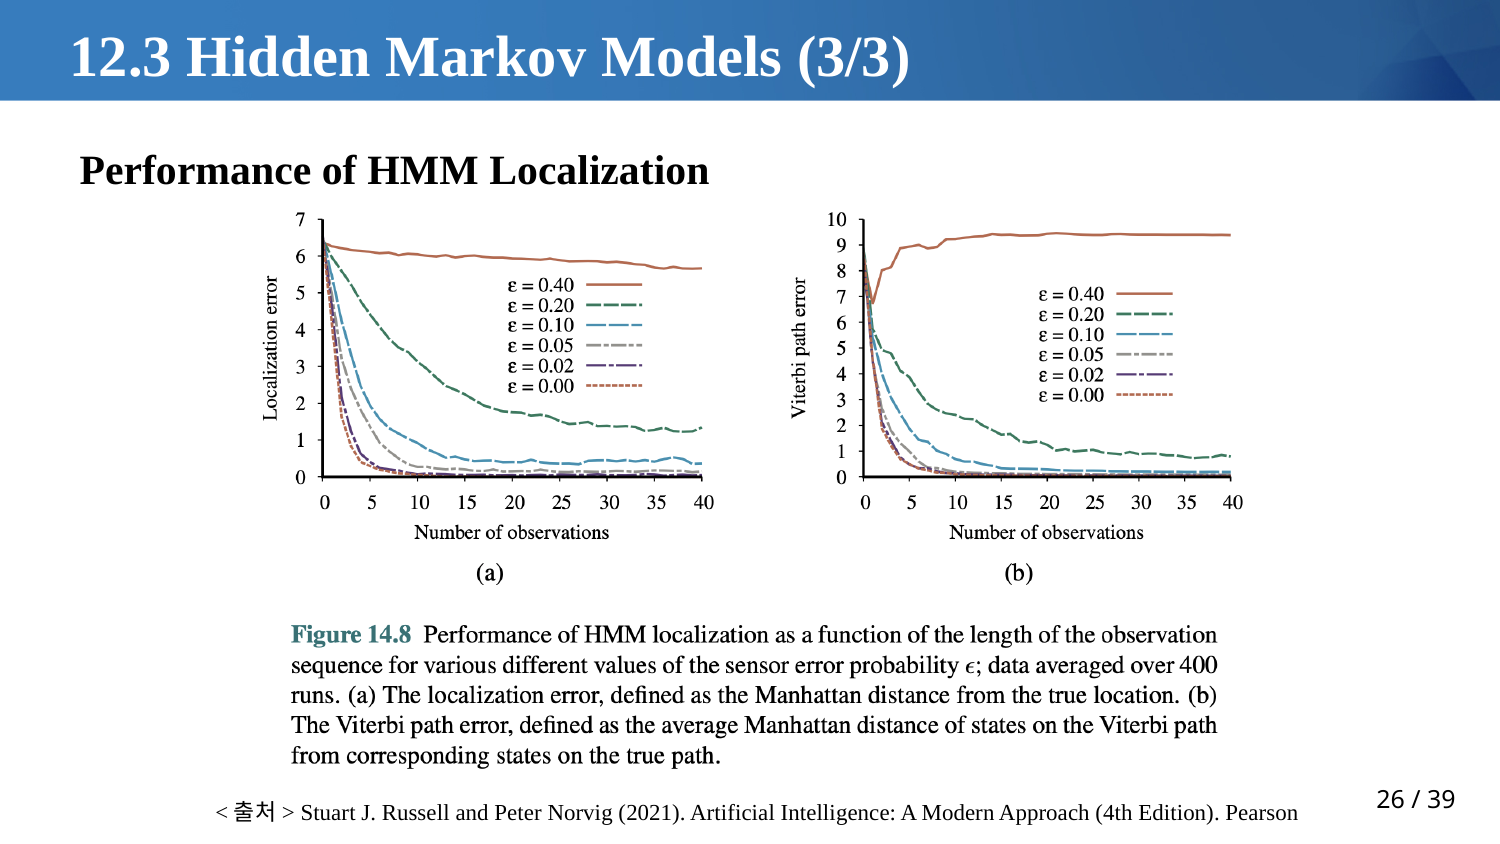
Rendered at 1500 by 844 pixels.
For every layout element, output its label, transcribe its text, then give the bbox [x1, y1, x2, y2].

title 12.3 Hidden Markov Models (3/3) [55, 10, 1378, 95]
list Performance of HMM Localization [64, 123, 1436, 328]
picture [0, 0, 1500, 103]
text_box <출처> Stuart J. Russell and Peter Norvig (2021). Artificial Intelligence: A Modern Approach (4th Edition). Pearson [200, 790, 1365, 833]
picture [229, 197, 1270, 780]
